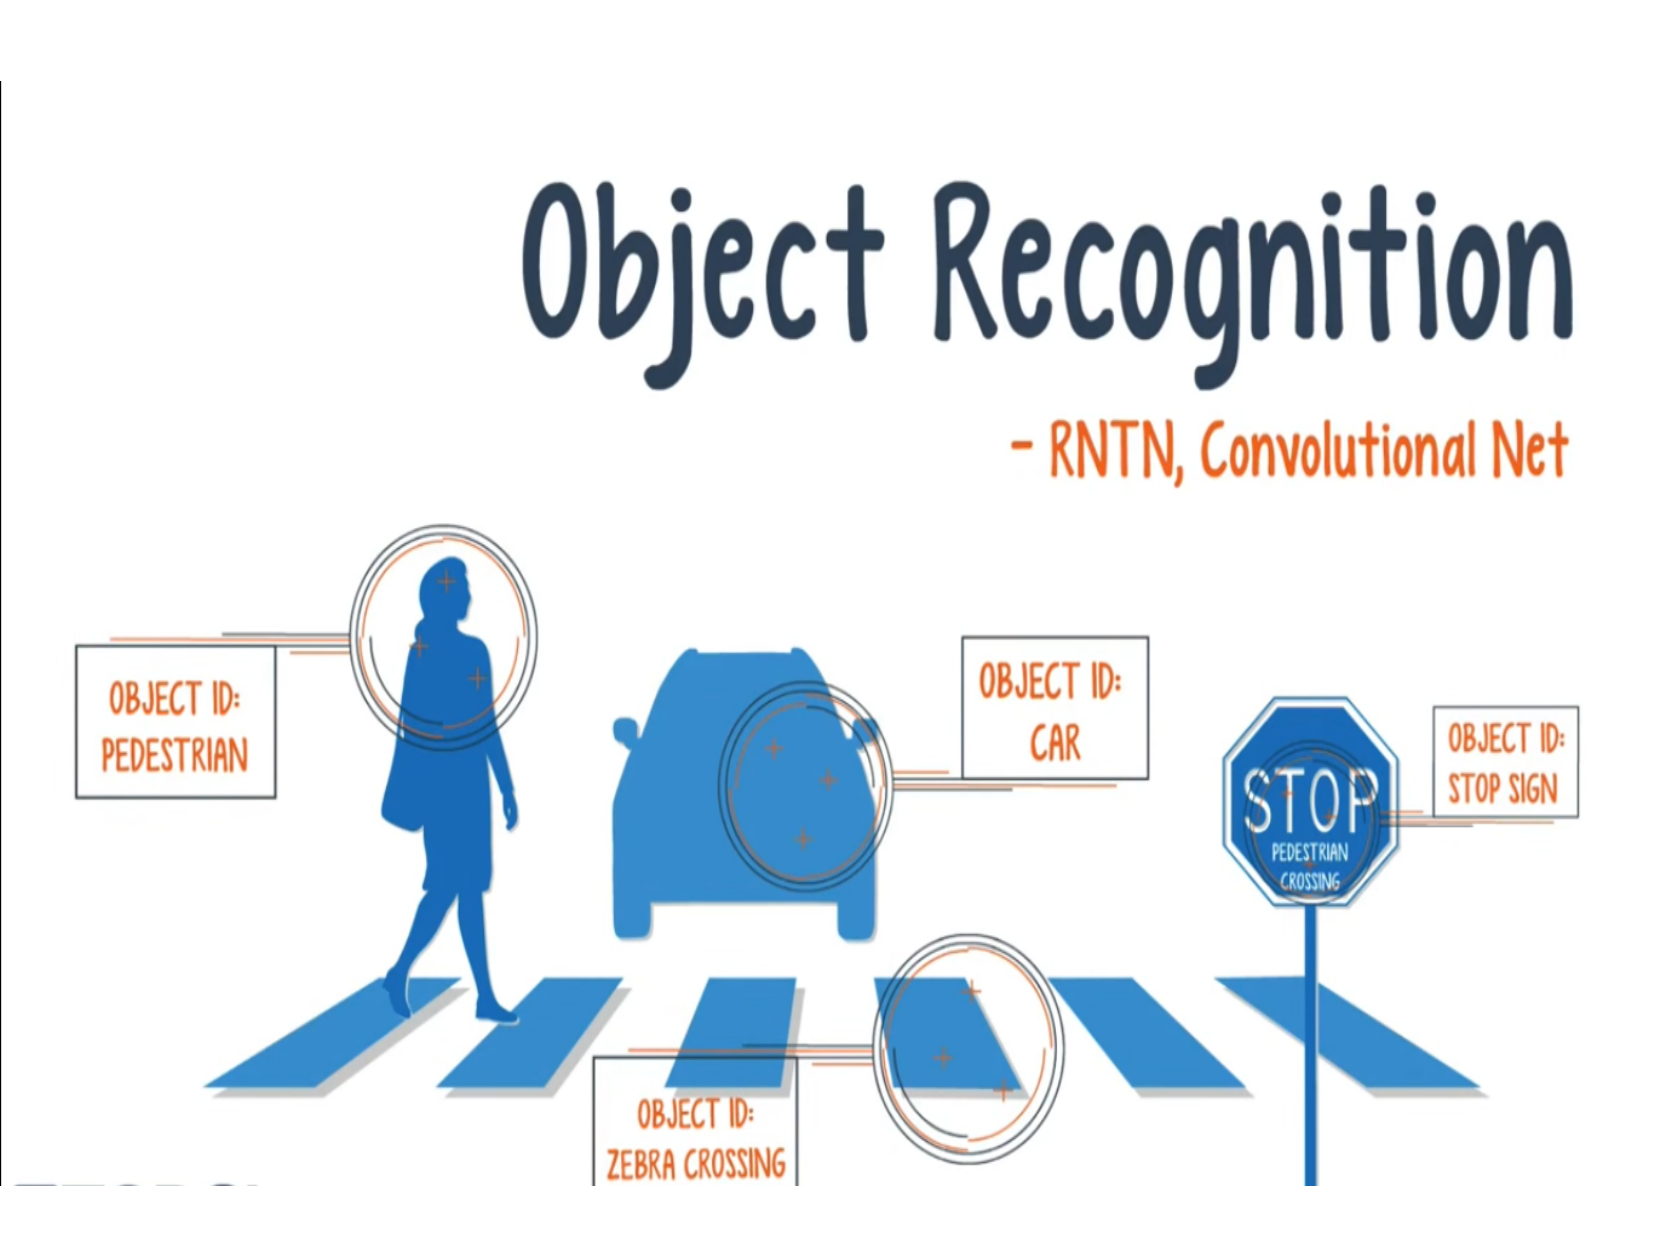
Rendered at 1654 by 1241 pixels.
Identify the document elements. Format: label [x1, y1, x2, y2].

picture [0, 81, 1654, 1186]
